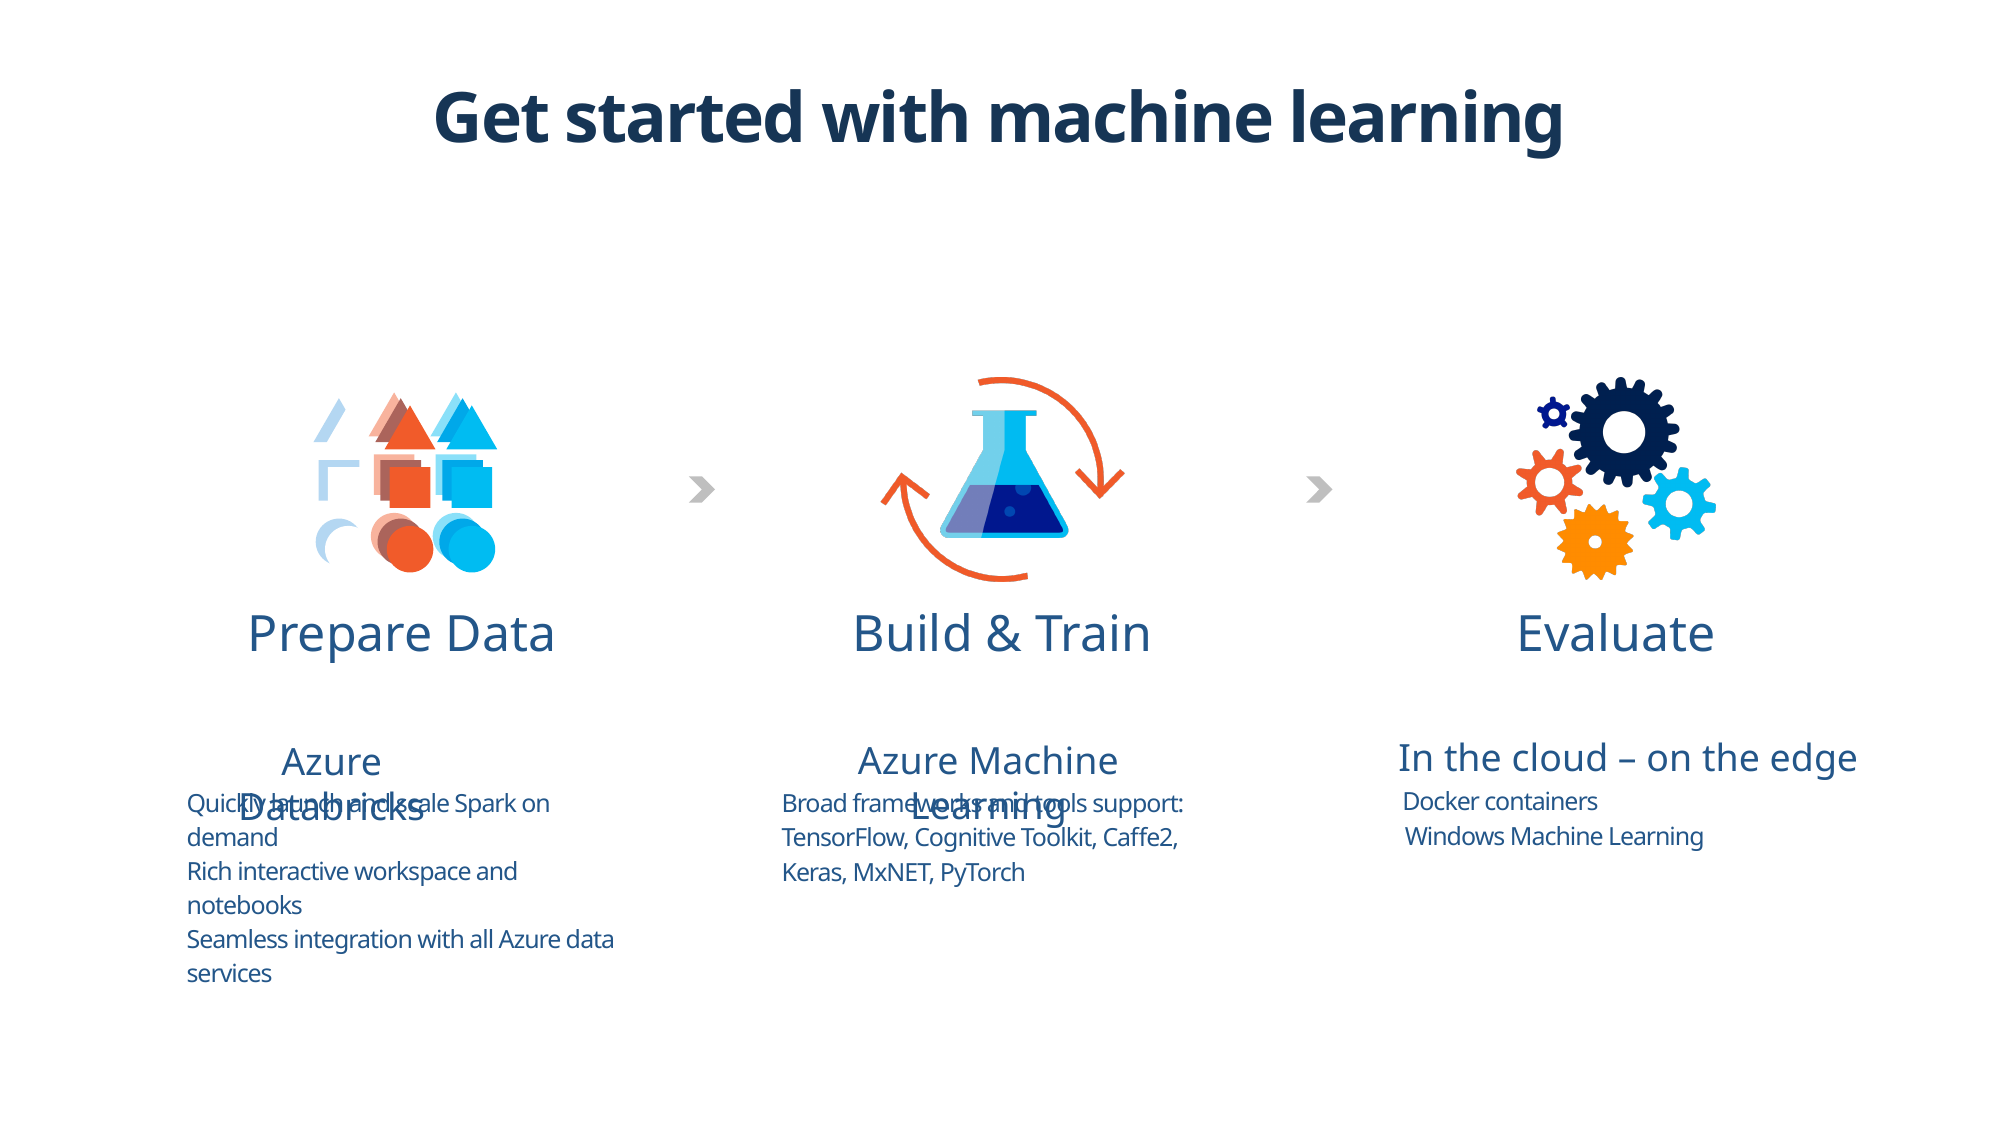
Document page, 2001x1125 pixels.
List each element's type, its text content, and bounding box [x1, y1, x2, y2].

text_box Quickly launch and scale Spark on demand Rich interactive workspace and notebooks Seamless integration with all Azure data services [171, 775, 633, 996]
text_box Broad frameworks and tools support: TensorFlow, Cognitive Toolkit, Caffe2, Keras, MxNET, PyTorch [766, 776, 1239, 894]
text_box [1303, 475, 1334, 504]
text_box Azure Machine Learning [764, 729, 1213, 835]
text_box [686, 475, 717, 504]
text_box Docker containers [1387, 774, 1849, 824]
picture [1516, 377, 1716, 580]
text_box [306, 392, 498, 573]
text_box Prepare Data [211, 594, 594, 669]
text_box Windows Machine Learning [1390, 809, 1851, 859]
text_box Azure Databricks [170, 730, 493, 836]
text_box Evaluate [1464, 594, 1768, 670]
picture [1666, 491, 1692, 517]
picture [880, 377, 1125, 582]
text_box In the cloud – on the edge [1377, 727, 1880, 787]
text_box Get started with machine learning [96, 75, 1904, 166]
text_box Build & Train [793, 594, 1212, 669]
